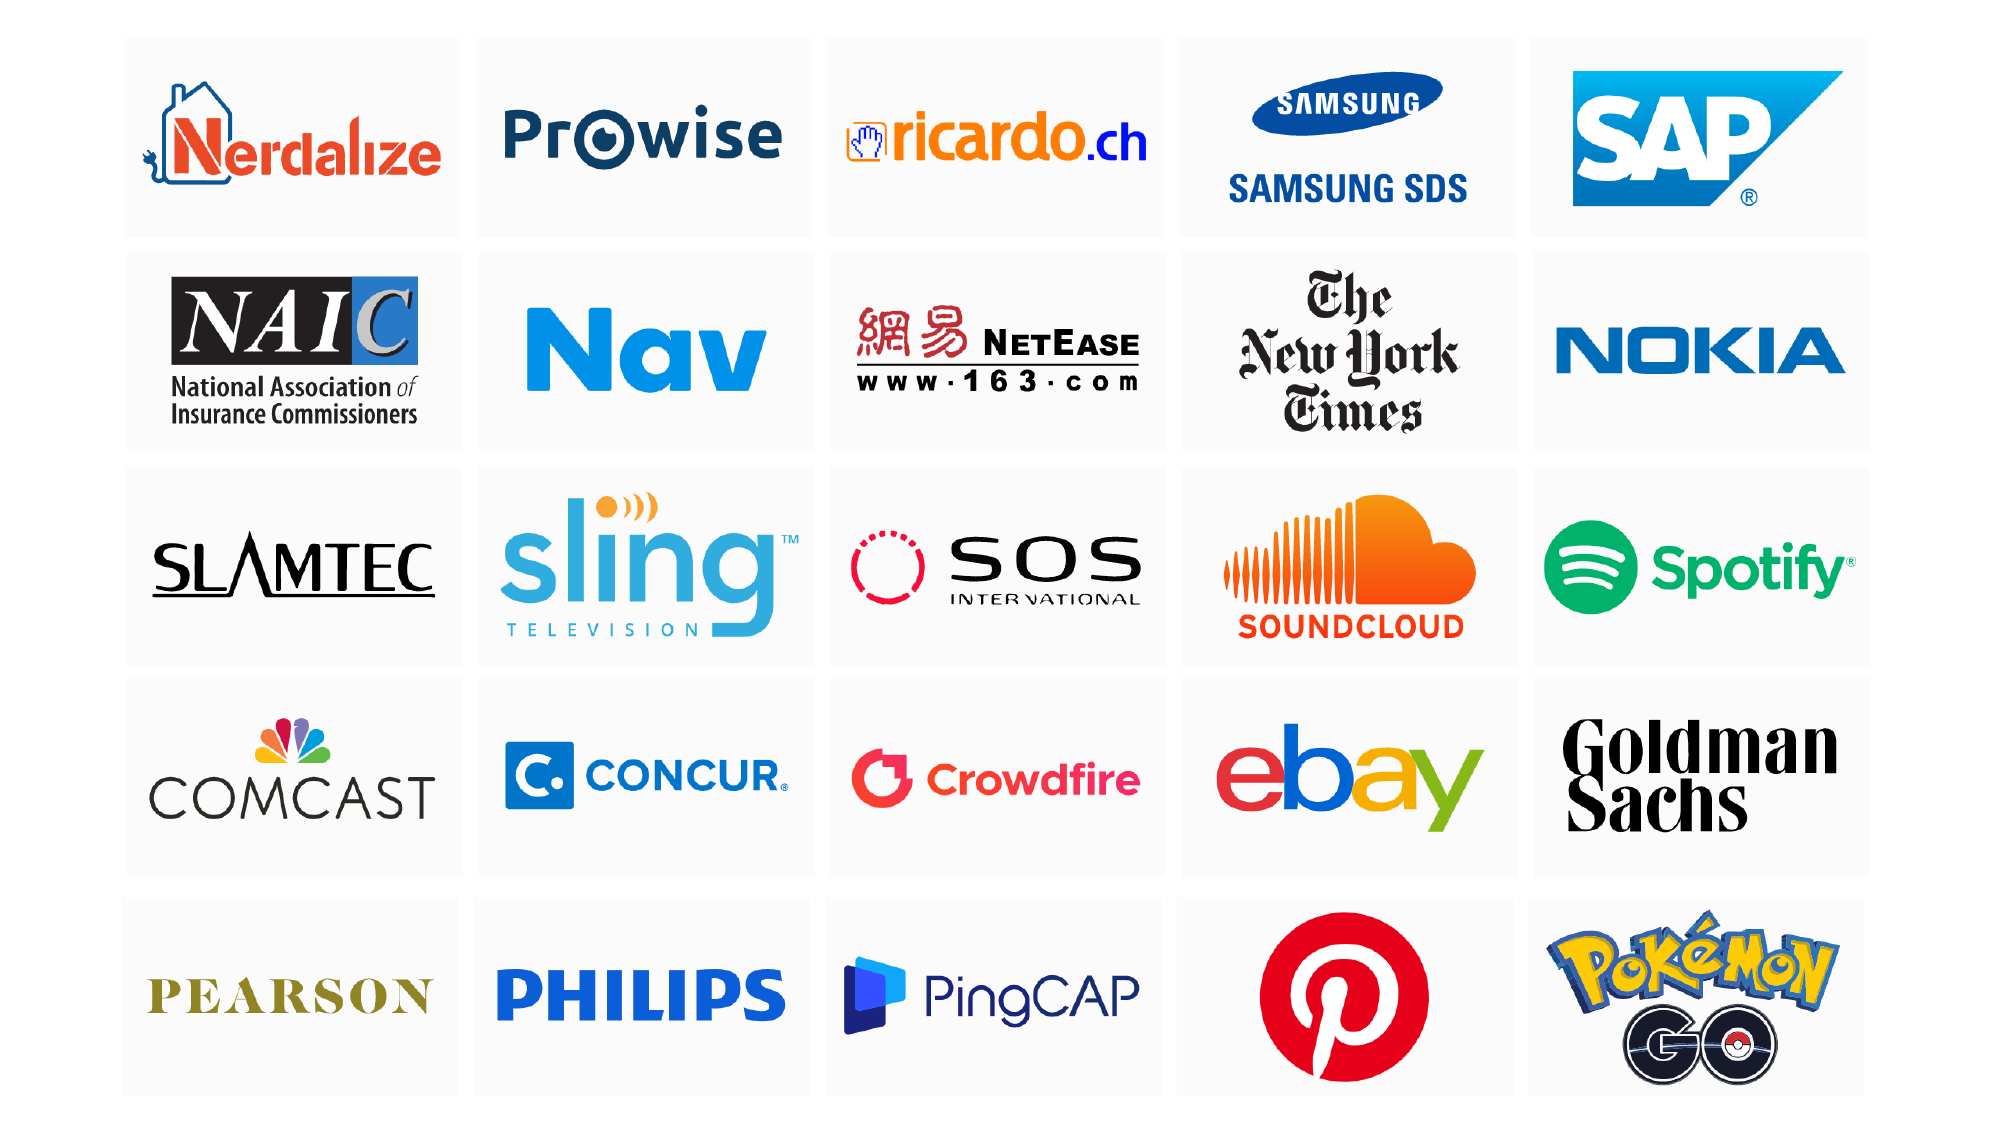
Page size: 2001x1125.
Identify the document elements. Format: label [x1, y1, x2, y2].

picture [110, 27, 1895, 1107]
